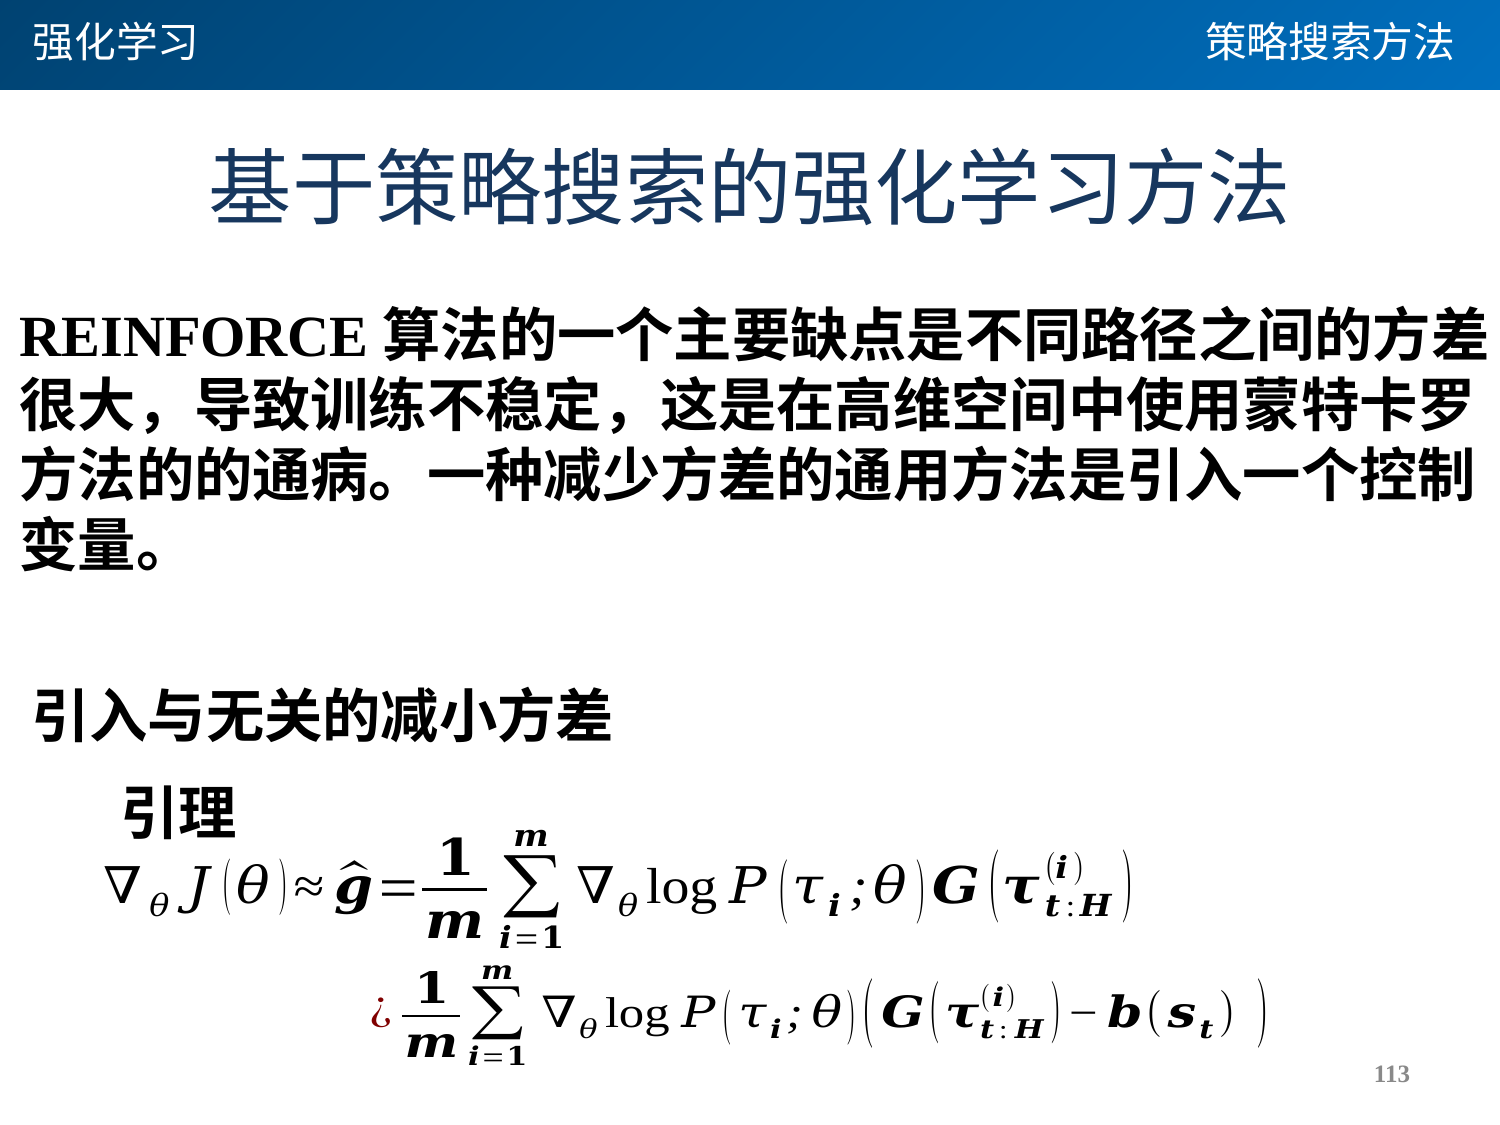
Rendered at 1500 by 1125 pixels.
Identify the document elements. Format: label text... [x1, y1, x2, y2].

slide_number 113 [1074, 1042, 1425, 1103]
title 基于策略搜索的强化学习方法 [75, 91, 1425, 279]
list 策略搜索方法 [938, 8, 1471, 80]
text_box 引理 [105, 769, 252, 854]
text_box REINFORCE算法的一个主要缺点是不同路径之间的方差 很大，导致训练不稳定，这是在高维空间中使用蒙特卡罗 方法的的通病。一种减少方差的通用方法是引入一个控制 变量。 [4, 291, 1500, 656]
list 强化学习 [17, 8, 561, 80]
